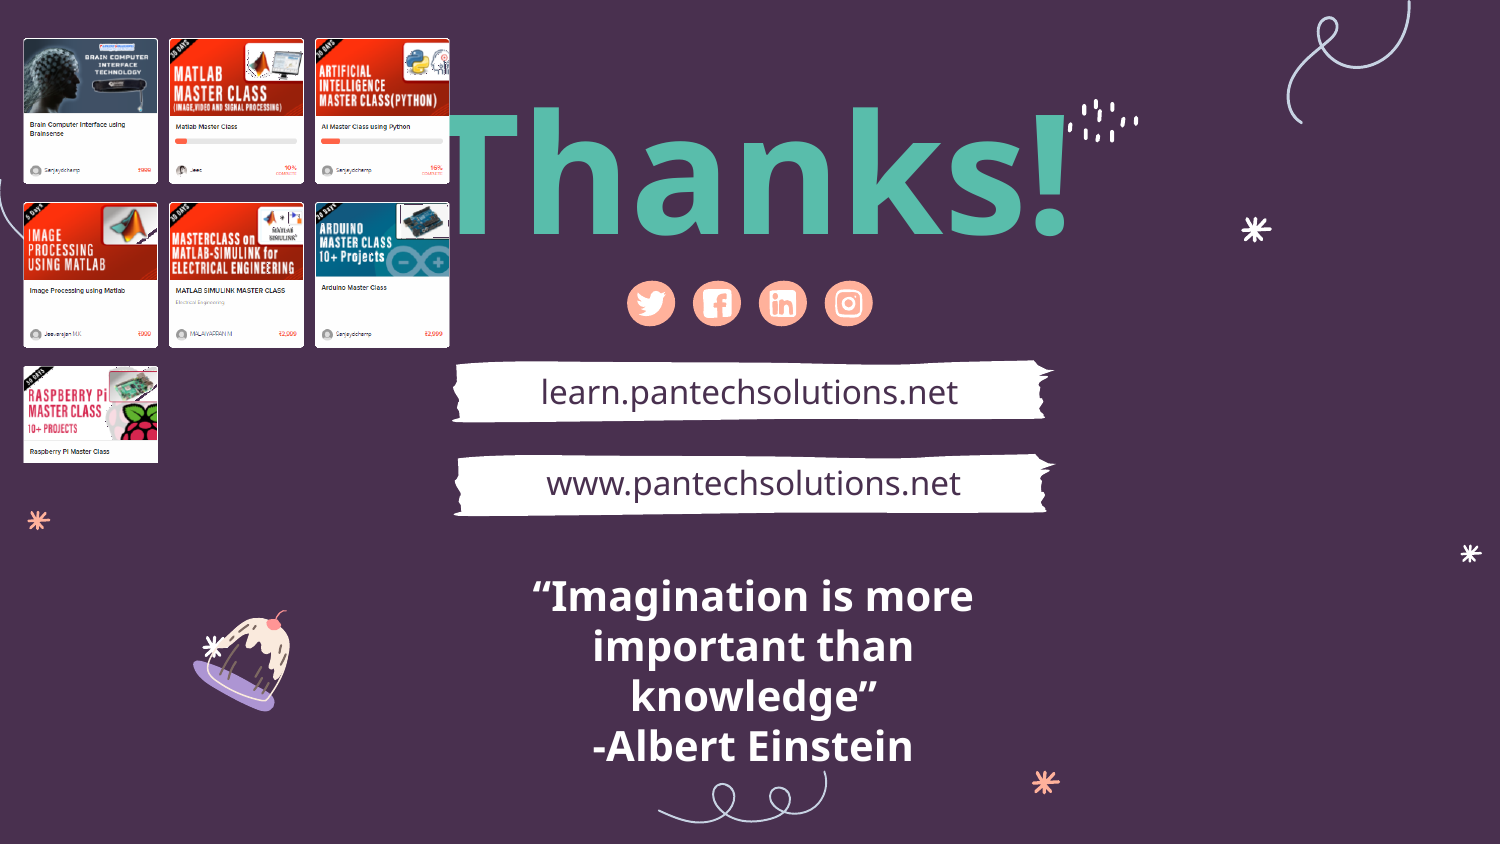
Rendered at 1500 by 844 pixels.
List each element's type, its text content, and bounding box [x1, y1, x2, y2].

text_box www.pantechsolutions.net [453, 450, 1055, 514]
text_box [626, 280, 873, 327]
subtitle “Imagination is more important than knowledge” -Albert Einstein [469, 593, 1038, 747]
picture [9, 30, 470, 464]
title Thanks! [475, 88, 1116, 248]
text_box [1067, 98, 1139, 143]
subtitle learn.pantechsolutions.net [475, 359, 1051, 423]
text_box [207, 599, 301, 704]
